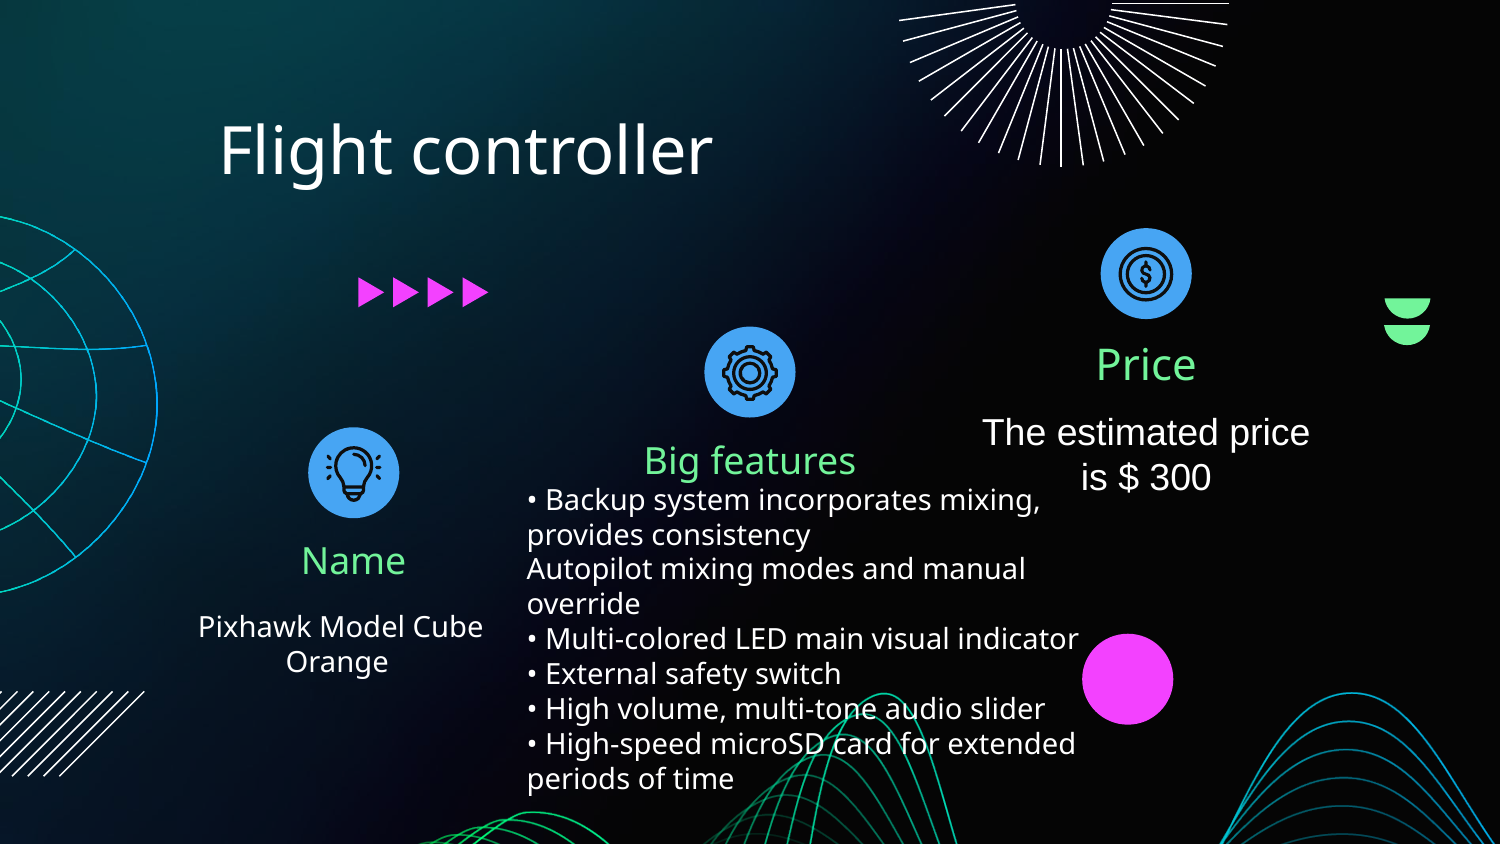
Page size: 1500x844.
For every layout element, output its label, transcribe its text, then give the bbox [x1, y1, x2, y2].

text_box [721, 344, 779, 402]
text_box [724, 408, 778, 418]
text_box [1100, 228, 1192, 320]
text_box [325, 445, 382, 503]
subtitle Name [166, 521, 541, 595]
text_box [308, 427, 400, 506]
picture [0, 0, 1500, 844]
subtitle Pixhawk Model Cube Orange [141, 607, 541, 786]
subtitle • Backup system incorporates mixing, provides consistency Autopilot mixing modes and manual override • Multi-colored LED main visual indicator • External safety switch • High volume, multi-tone audio slider • High-speed microSD card for extended periods of time [511, 480, 1140, 765]
subtitle The estimated price is $ 300 [959, 407, 1334, 534]
text_box [704, 326, 796, 408]
text_box [329, 510, 380, 519]
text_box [358, 276, 489, 308]
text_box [897, 0, 1230, 167]
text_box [1115, 246, 1174, 302]
subtitle Price [959, 321, 1334, 395]
subtitle Big features [562, 421, 938, 480]
text_box Flight controller [172, 107, 762, 202]
